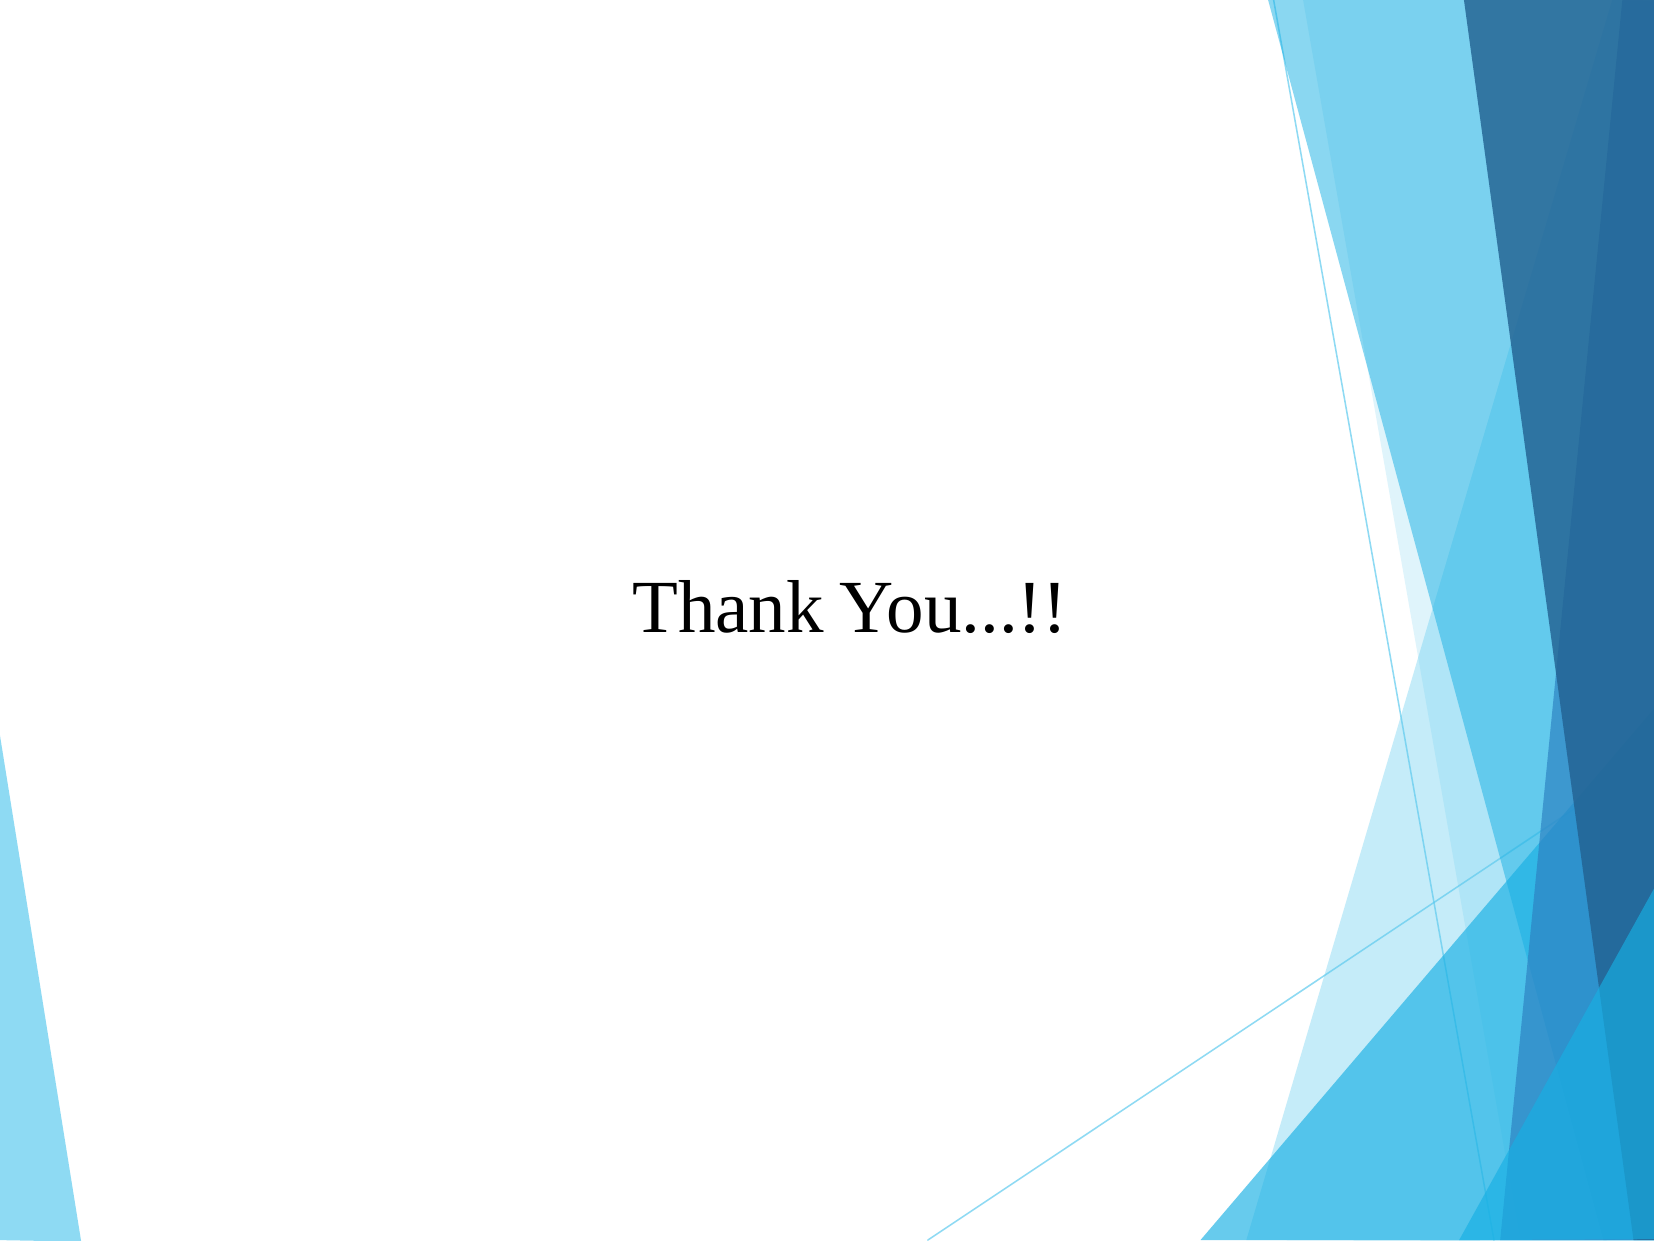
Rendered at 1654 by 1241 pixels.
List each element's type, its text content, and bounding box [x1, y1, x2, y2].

text_box Thank You...!! [106, 501, 1595, 709]
